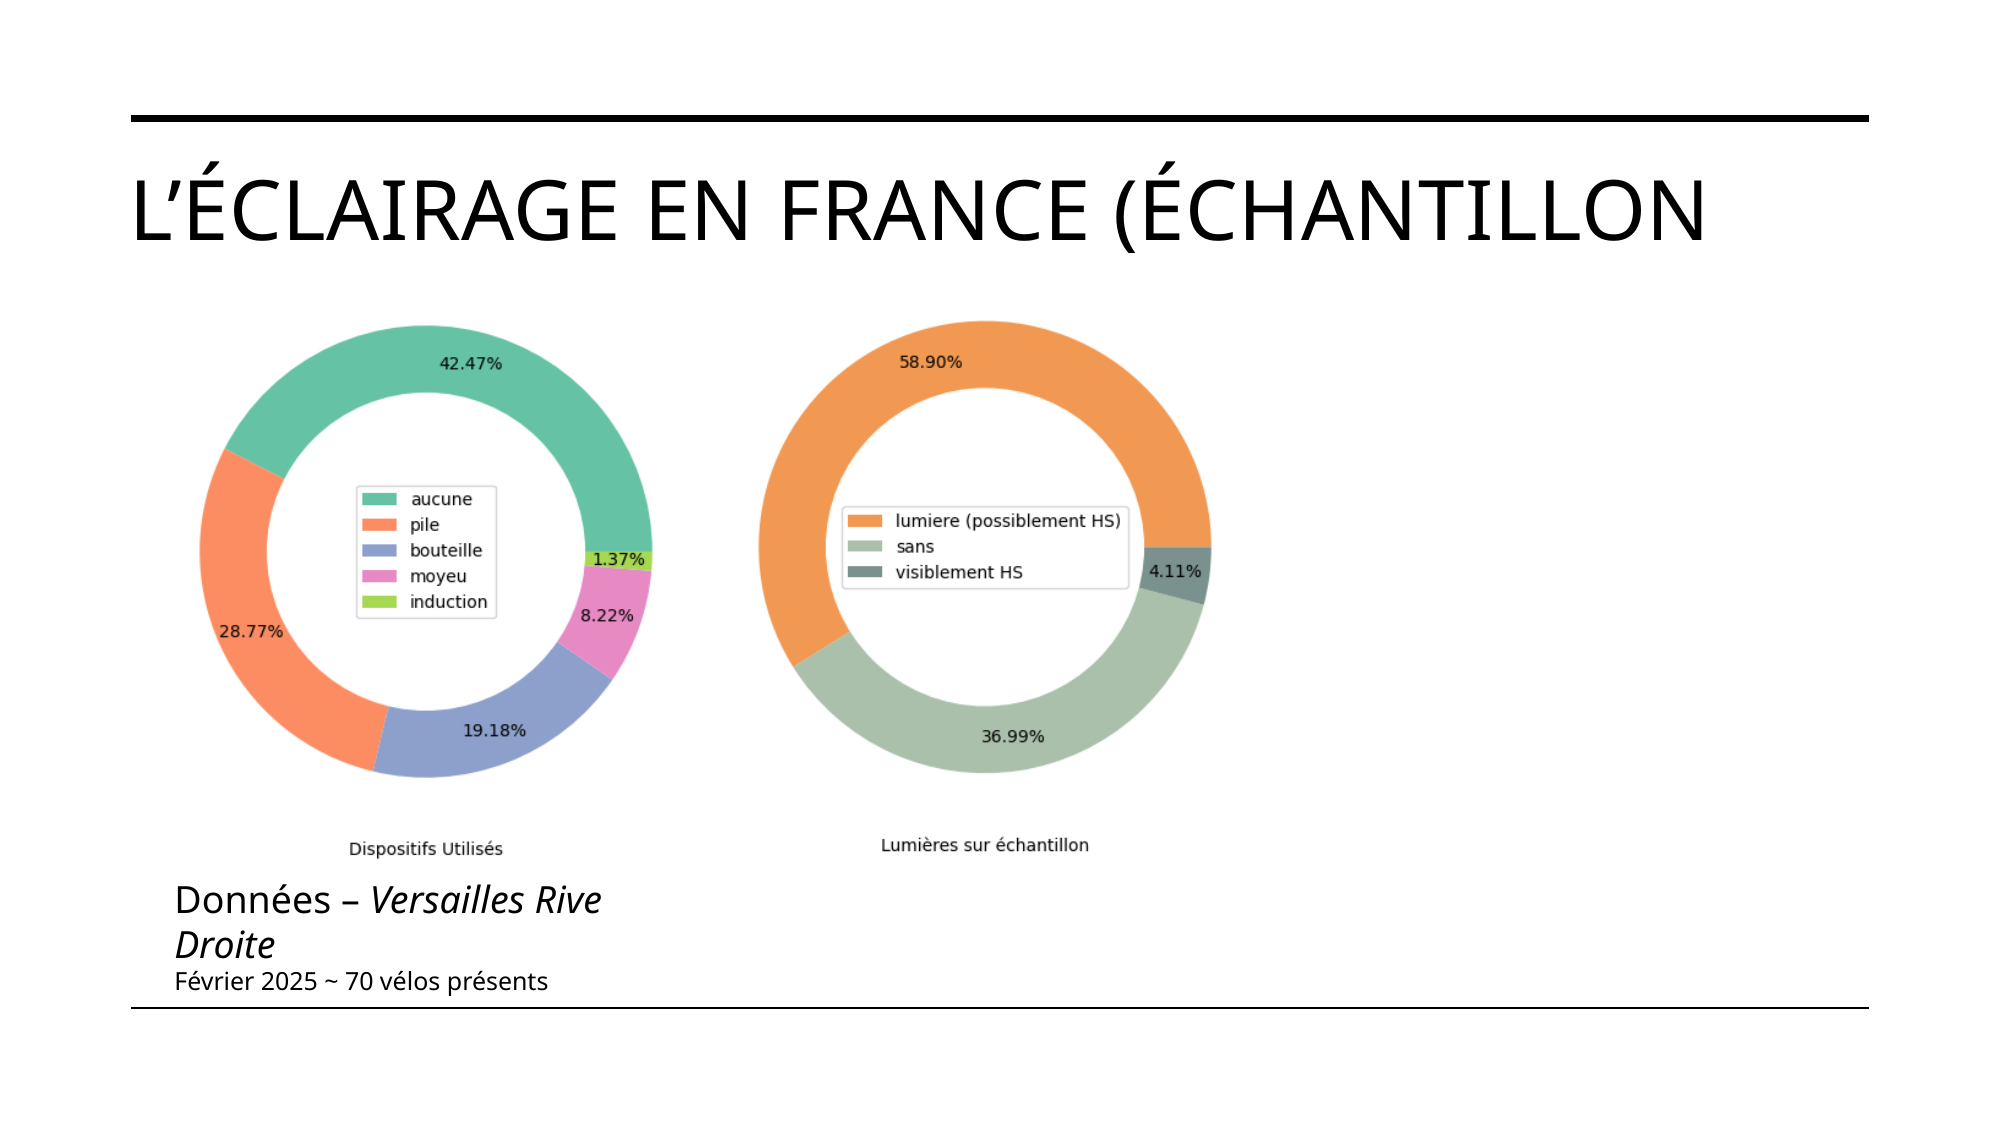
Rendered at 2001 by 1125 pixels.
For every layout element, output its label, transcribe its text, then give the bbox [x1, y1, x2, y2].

title L’éclairage en France (échantillon limité) [114, 149, 1869, 365]
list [131, 257, 720, 871]
picture [690, 253, 1279, 866]
text_box Données – Versailles Rive Droite Février 2025 ~ 70 vélos présents [159, 871, 691, 1003]
